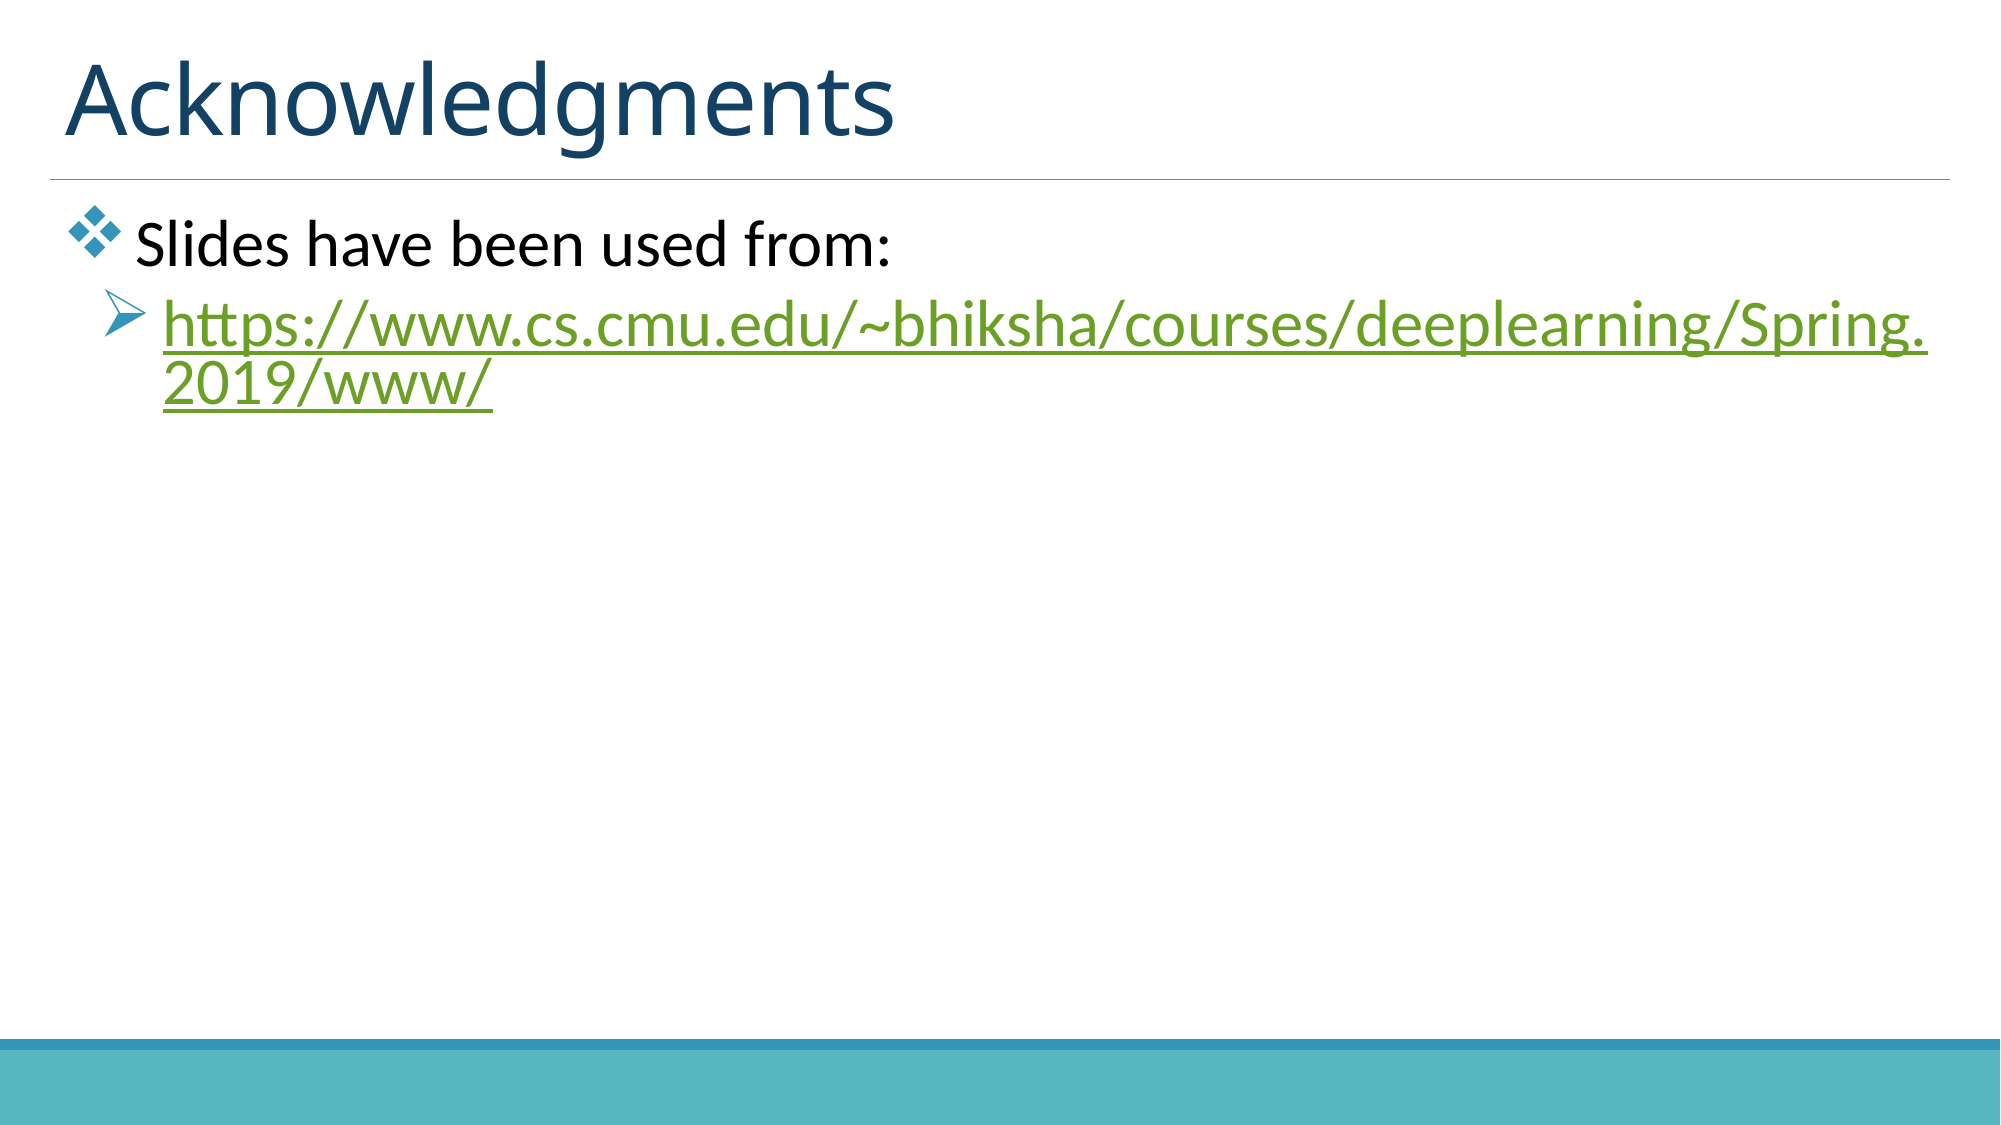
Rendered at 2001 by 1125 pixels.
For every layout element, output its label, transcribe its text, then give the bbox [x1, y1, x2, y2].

list Slides have been used from: https://www.cs.cmu.edu/~bhiksha/courses/deeplearning/Spring.2019/www/ [50, 201, 1950, 1026]
title Acknowledgments [50, 47, 1950, 163]
